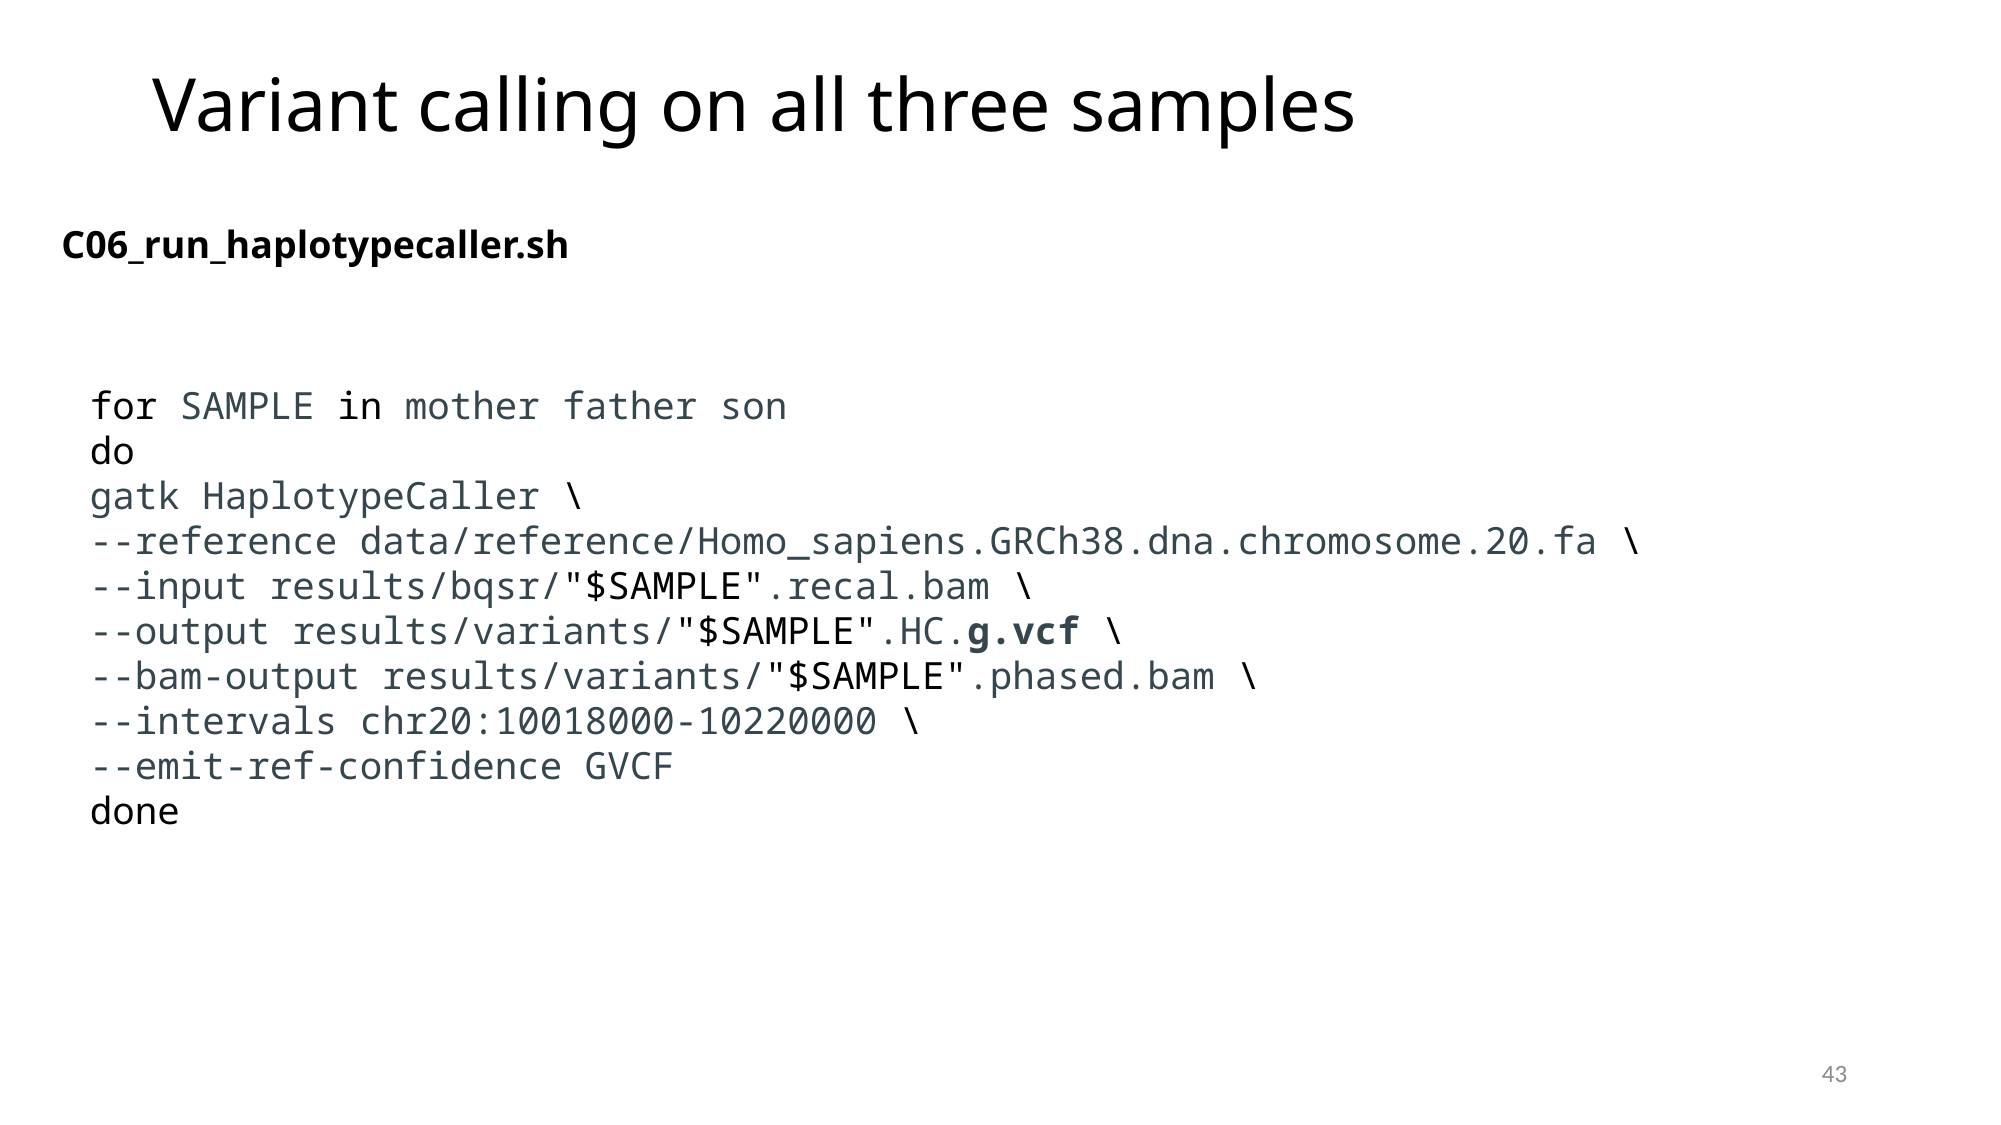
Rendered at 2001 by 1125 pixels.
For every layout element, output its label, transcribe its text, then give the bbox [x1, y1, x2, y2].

text_box for SAMPLE in mother father son do gatk HaplotypeCaller \ --reference data/reference/Homo_sapiens.GRCh38.dna.chromosome.20.fa \ --input results/bqsr/"$SAMPLE".recal.bam \ --output results/variants/"$SAMPLE".HC.g.vcf \ --bam-output results/variants/"$SAMPLE".phased.bam \ --intervals chr20:10018000-10220000 \ --emit-ref-confidence GVCF done [75, 374, 1837, 840]
title Variant calling on all three samples [137, 59, 1863, 155]
text_box C06_run_haplotypecaller.sh [46, 213, 1047, 274]
slide_number 43 [1412, 1042, 1863, 1103]
